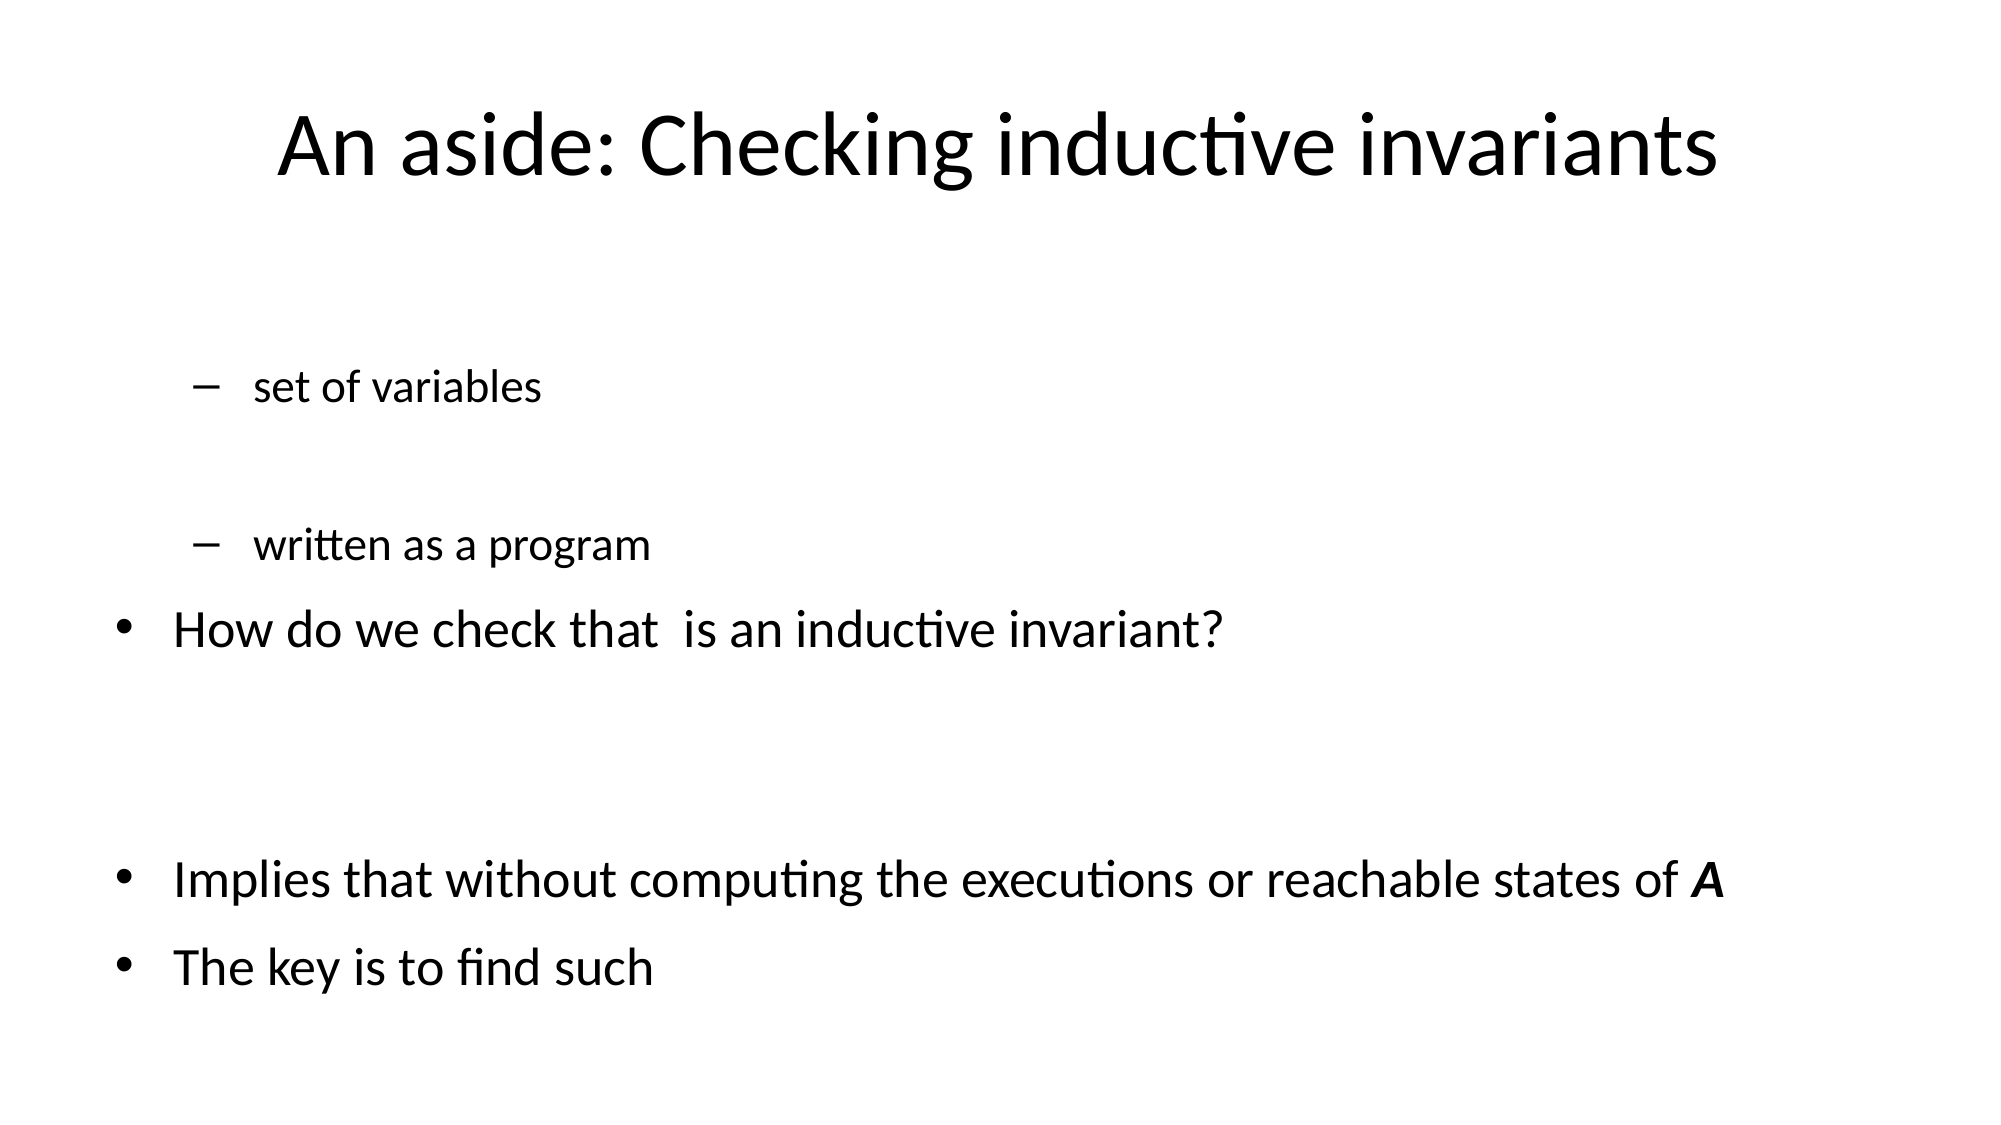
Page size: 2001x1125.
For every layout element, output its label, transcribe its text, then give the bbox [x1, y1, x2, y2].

title An aside: Checking inductive invariants [99, 45, 1900, 233]
